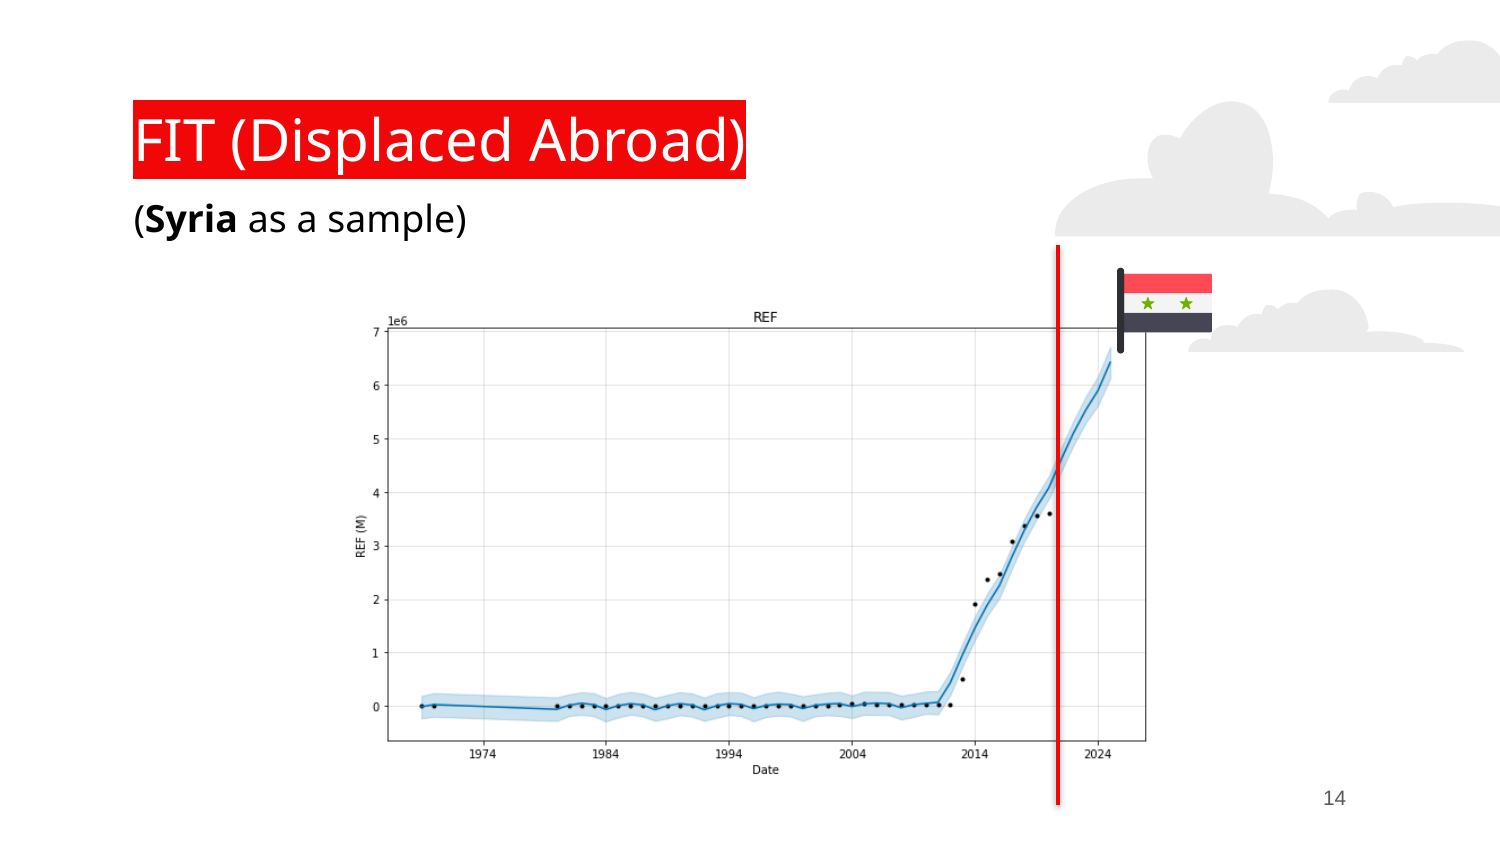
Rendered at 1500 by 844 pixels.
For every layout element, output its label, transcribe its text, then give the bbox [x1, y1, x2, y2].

title FIT (Displaced Abroad) [118, 88, 1104, 172]
picture [1059, 263, 1212, 783]
slide_number 14 [1271, 764, 1362, 830]
picture [347, 302, 1057, 783]
subtitle (Syria as a sample) [118, 172, 1383, 267]
